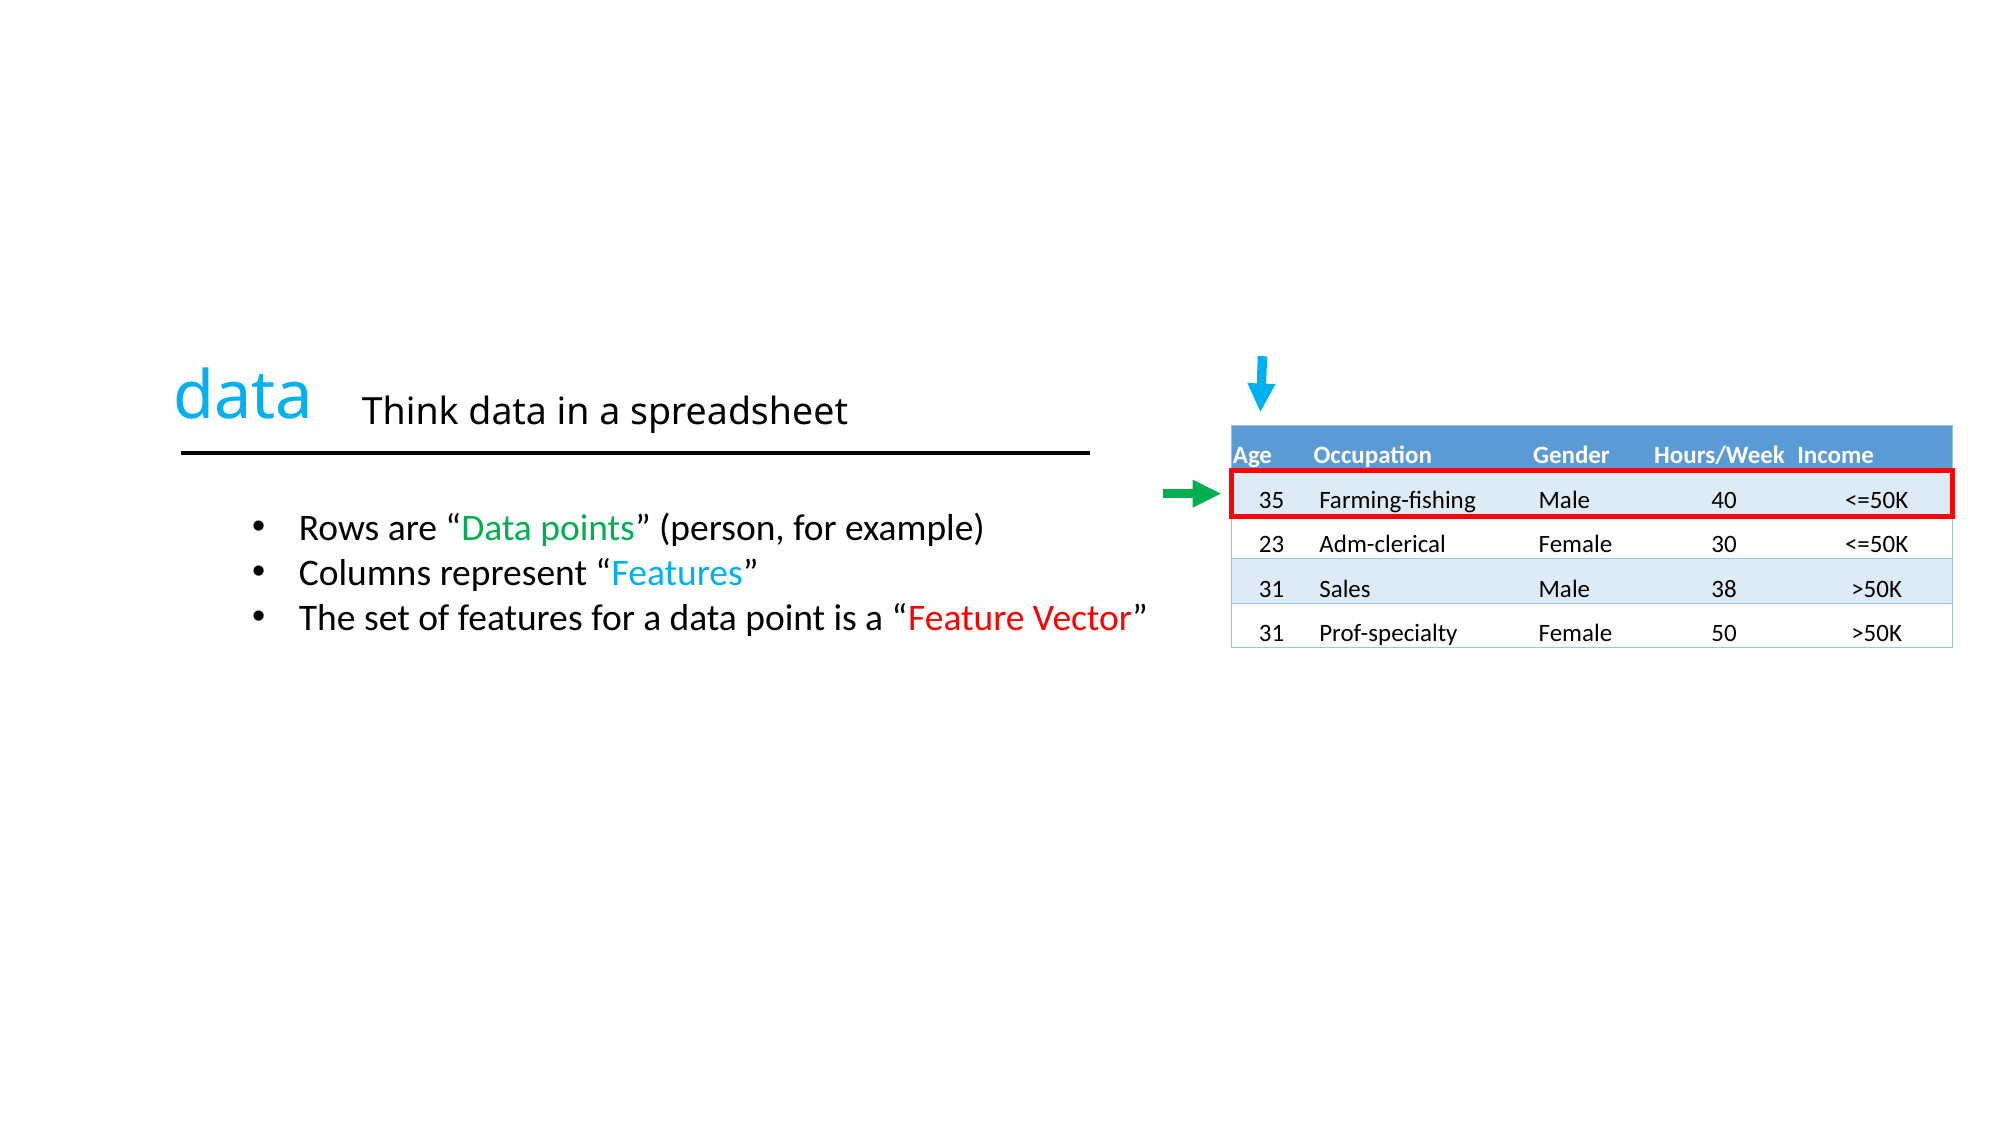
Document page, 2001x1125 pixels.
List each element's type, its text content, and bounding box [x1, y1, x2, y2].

text_box data [158, 343, 329, 439]
table_cell 31 [1232, 559, 1312, 603]
table_header Hours/Week [1653, 426, 1796, 469]
table_cell 23 [1232, 518, 1312, 558]
table_cell >50K [1796, 604, 1952, 647]
table_header Income [1796, 426, 1952, 469]
table_cell 31 [1232, 604, 1312, 647]
text_box Think data in a spreadsheet [347, 379, 864, 440]
table_header Occupation [1312, 426, 1532, 469]
table_cell 30 [1653, 518, 1796, 558]
text_box Rows are “Data points” (person, for example) Columns represent “Features” The set of features for a data point is a “Feature Vector” [236, 495, 1164, 646]
table_header Age [1232, 426, 1312, 469]
table_cell Female [1532, 604, 1653, 647]
table_cell <=50K [1796, 518, 1952, 558]
table_cell 50 [1653, 604, 1796, 647]
table_cell Female [1532, 518, 1653, 558]
table_cell Male [1532, 559, 1653, 603]
table_cell >50K [1796, 559, 1952, 603]
table_cell Sales [1312, 559, 1532, 603]
table_cell Prof-specialty [1312, 604, 1532, 647]
text_box [1230, 470, 1953, 518]
table_header Gender [1532, 426, 1653, 469]
table_cell Adm-clerical [1312, 518, 1532, 558]
table_cell 38 [1653, 559, 1796, 603]
